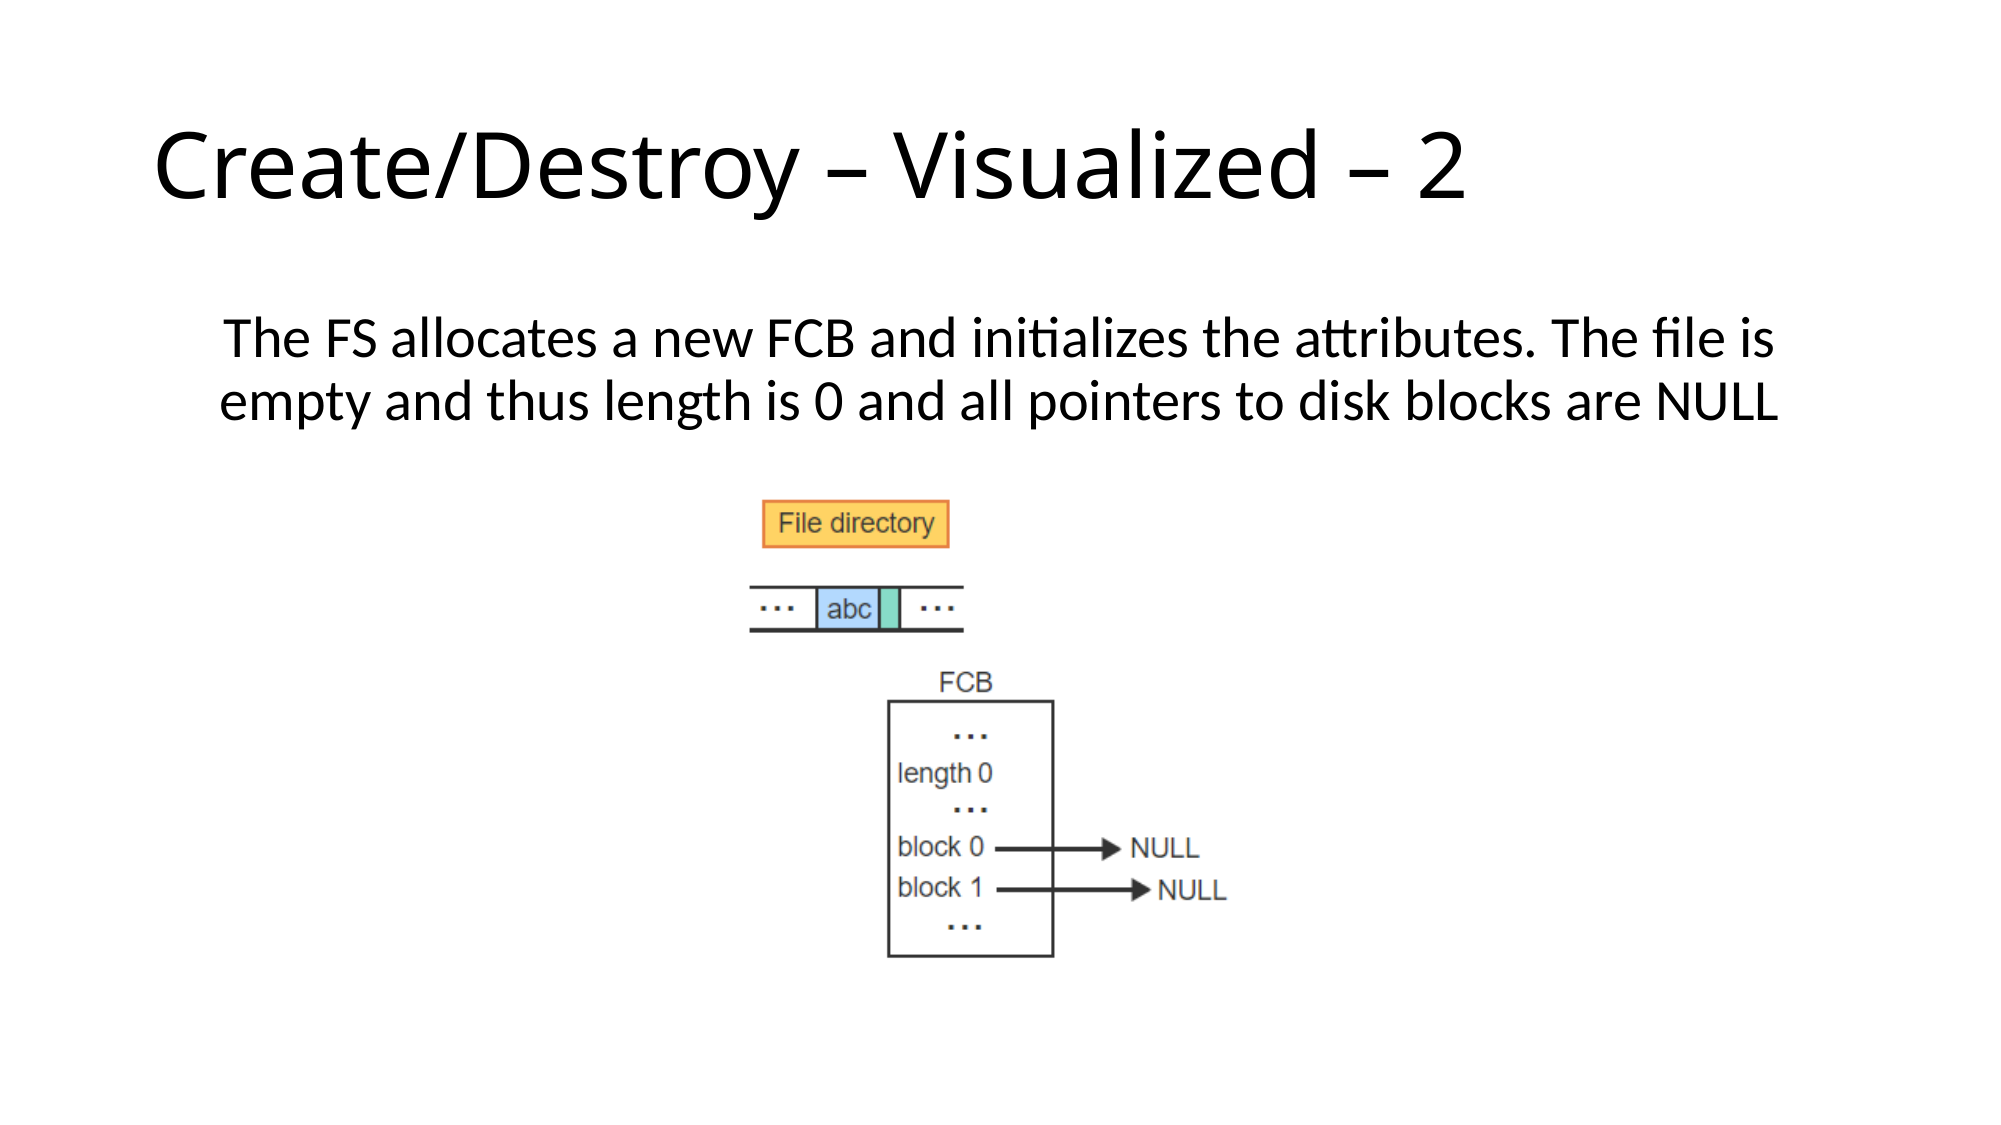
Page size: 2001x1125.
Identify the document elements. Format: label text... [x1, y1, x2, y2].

picture [703, 486, 1297, 994]
title Create/Destroy – Visualized – 2 [137, 59, 1863, 278]
list The FS allocates a new FCB and initializes the attributes. The file is empty and thus length is 0 and all pointers to disk blocks are NULL [137, 299, 1863, 453]
